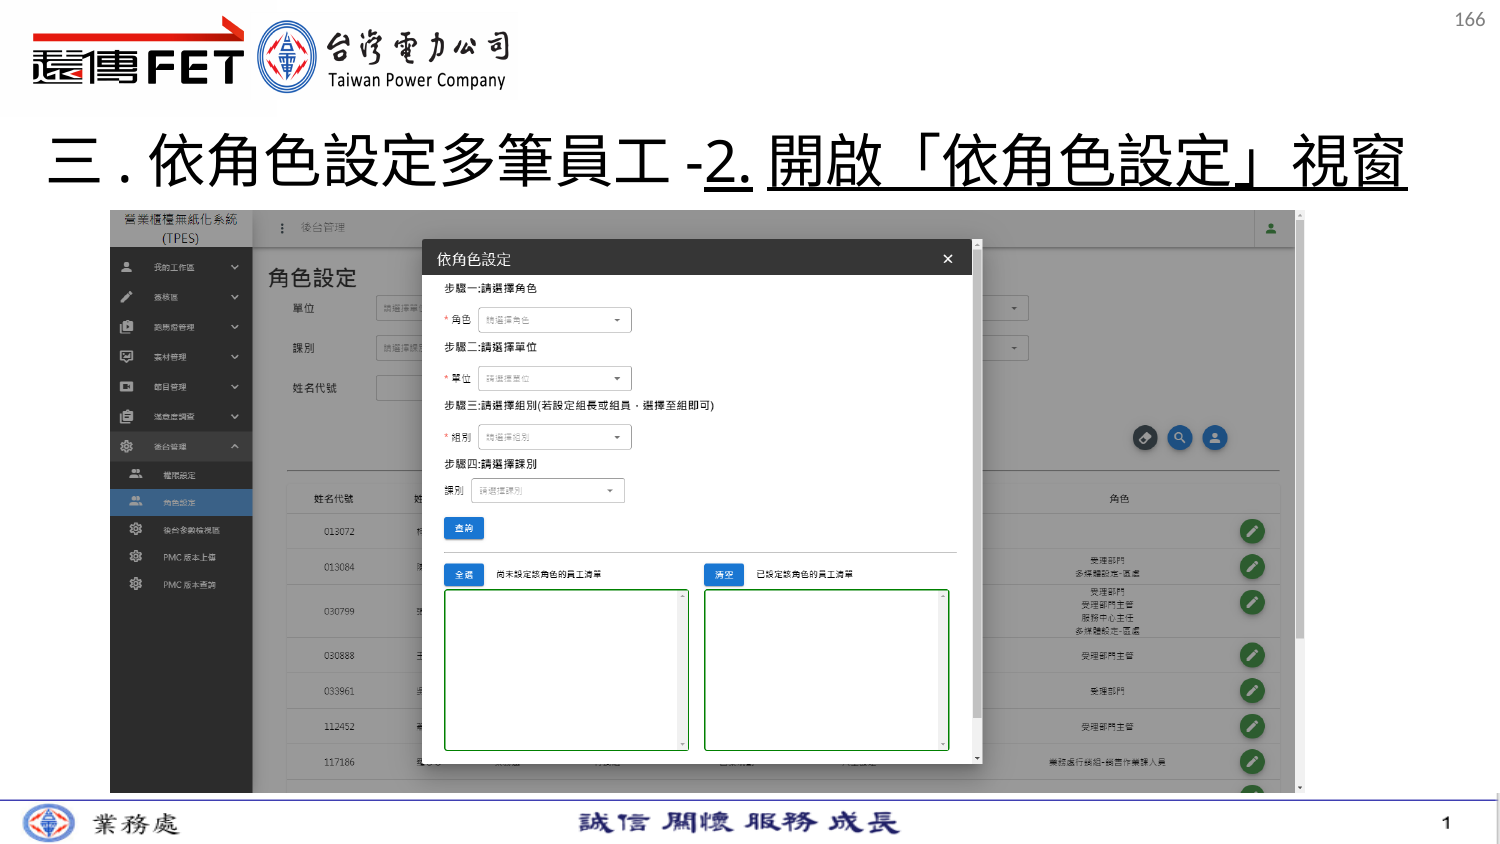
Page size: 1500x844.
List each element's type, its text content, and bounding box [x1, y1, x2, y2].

text_box 三.依角色設定多筆員工-2.開啟「依角色設定」視窗 [30, 117, 1500, 217]
picture [0, 0, 519, 117]
picture [0, 210, 1500, 844]
